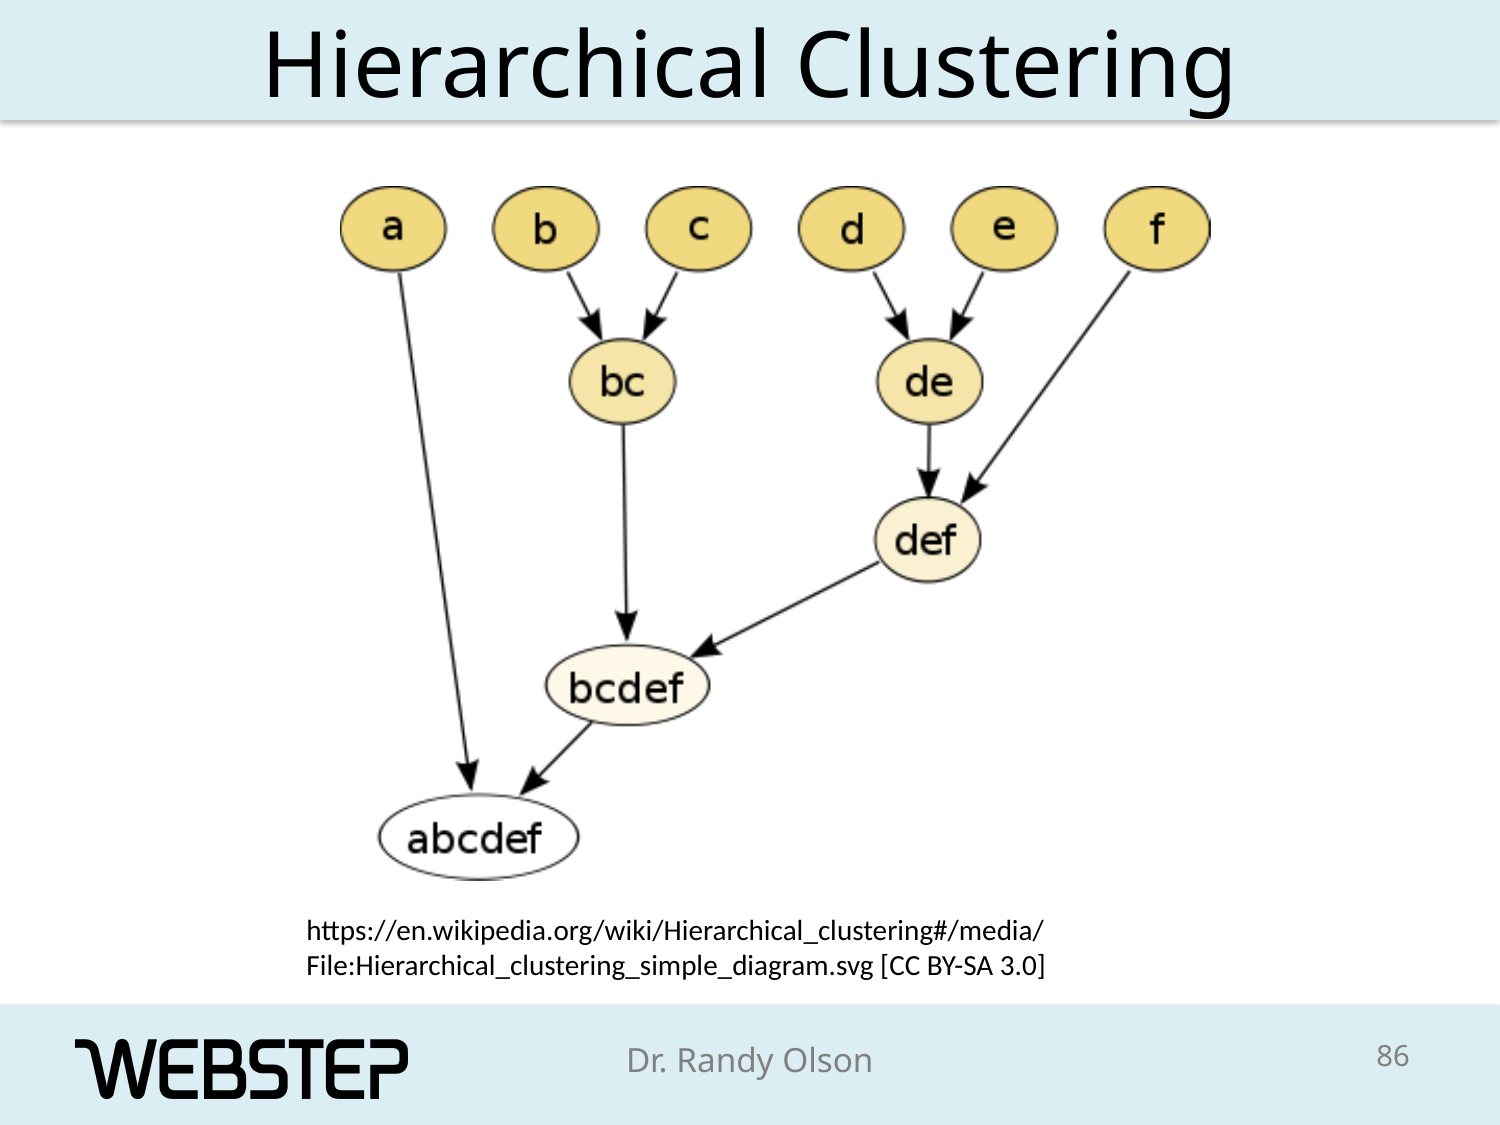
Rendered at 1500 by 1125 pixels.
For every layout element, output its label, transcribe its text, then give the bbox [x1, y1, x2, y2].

picture [339, 186, 1212, 881]
text_box https://en.wikipedia.org/wiki/Hierarchical_clustering#/media/File:Hierarchical_clustering_simple_diagram.svg [CC BY-SA 3.0] [291, 904, 1211, 989]
slide_number 86 [1310, 1026, 1425, 1088]
picture [75, 1039, 408, 1099]
title Hierarchical Clustering [75, 0, 1425, 155]
